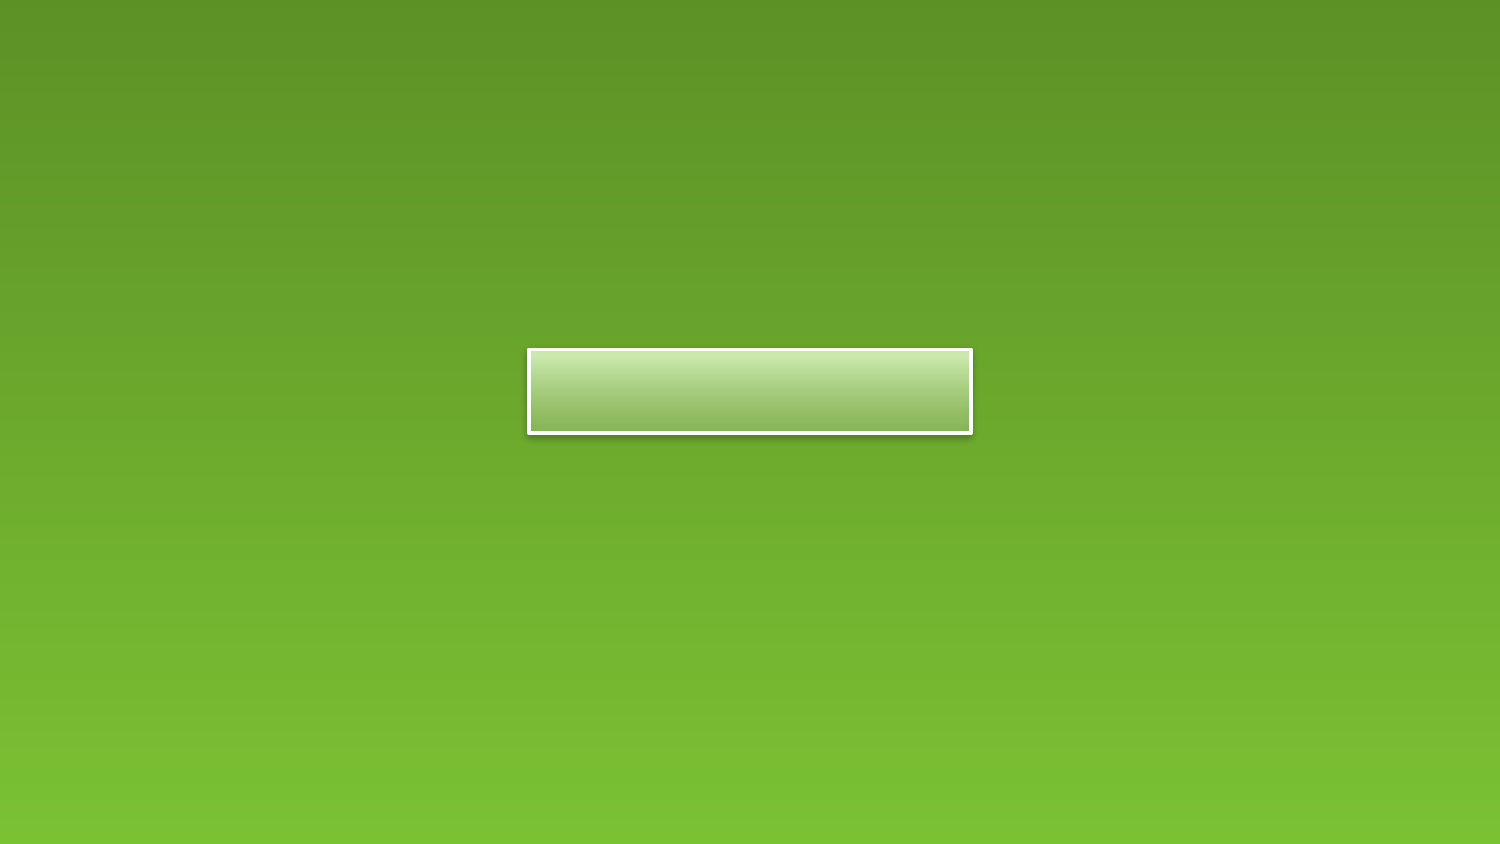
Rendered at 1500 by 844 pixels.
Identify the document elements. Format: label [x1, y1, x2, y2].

text_box [528, 349, 972, 434]
